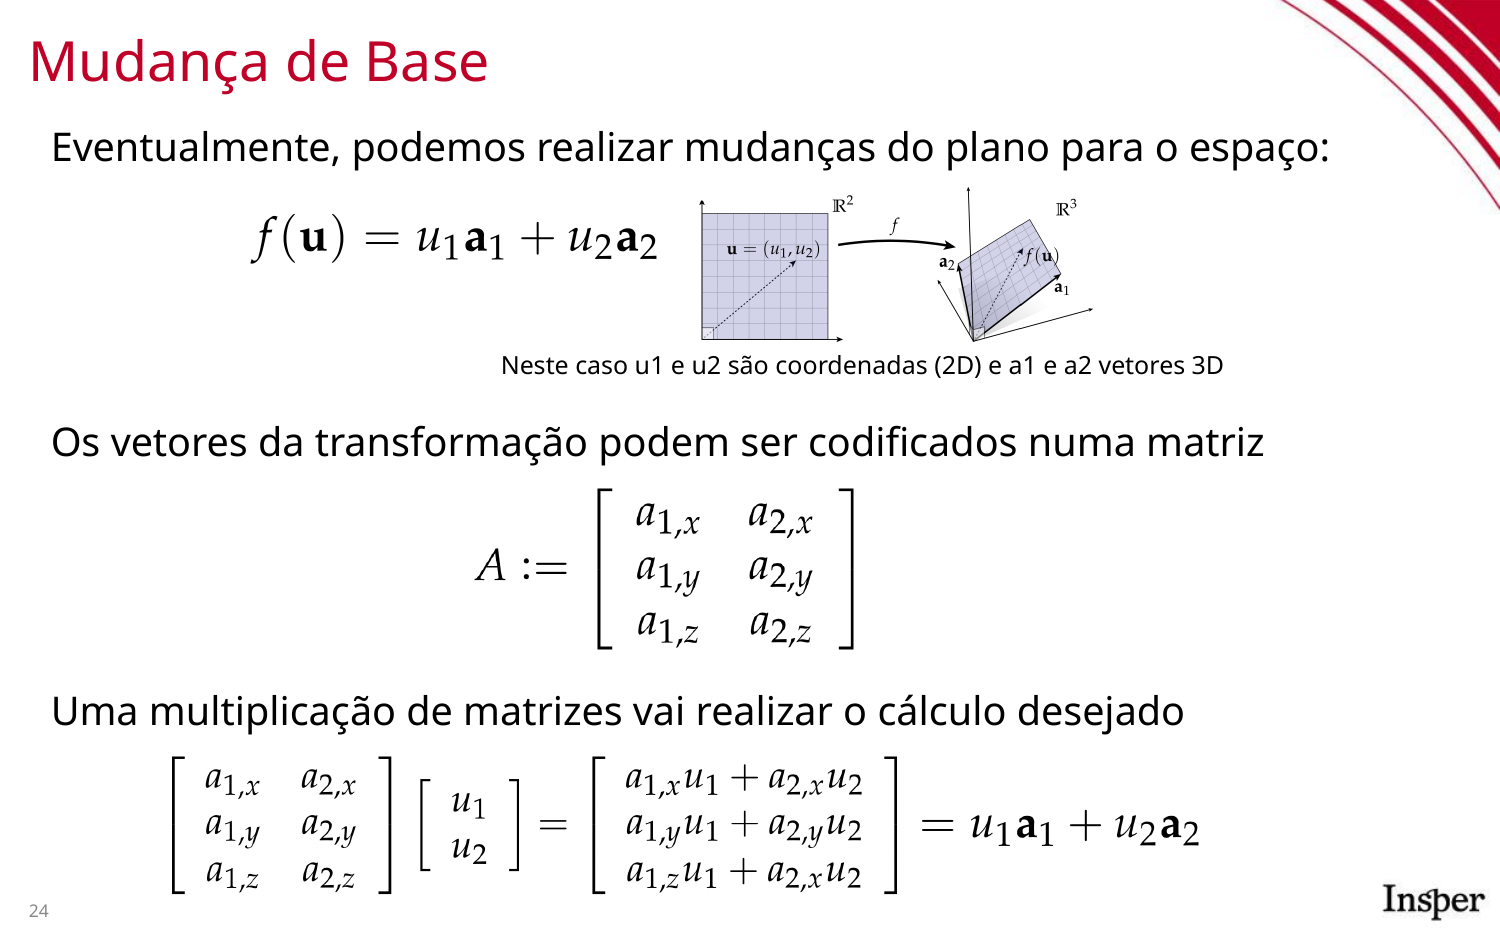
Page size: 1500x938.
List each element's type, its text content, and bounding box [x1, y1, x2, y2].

picture [245, 179, 1131, 351]
picture [249, 0, 1500, 114]
slide_number 24 [0, 887, 78, 938]
picture [464, 483, 859, 654]
picture [166, 750, 1500, 938]
title Mudança de Base [13, 18, 1397, 104]
list Eventualmente, podemos realizar mudanças do plano para o espaço: Neste caso u1 e u2 são coordenadas (2D) e a1 e a2 vetores 3D Os vetores da transformação podem ser codificados numa matriz Uma multiplicação de matrizes vai realizar o cálculo desejado [35, 114, 1500, 876]
